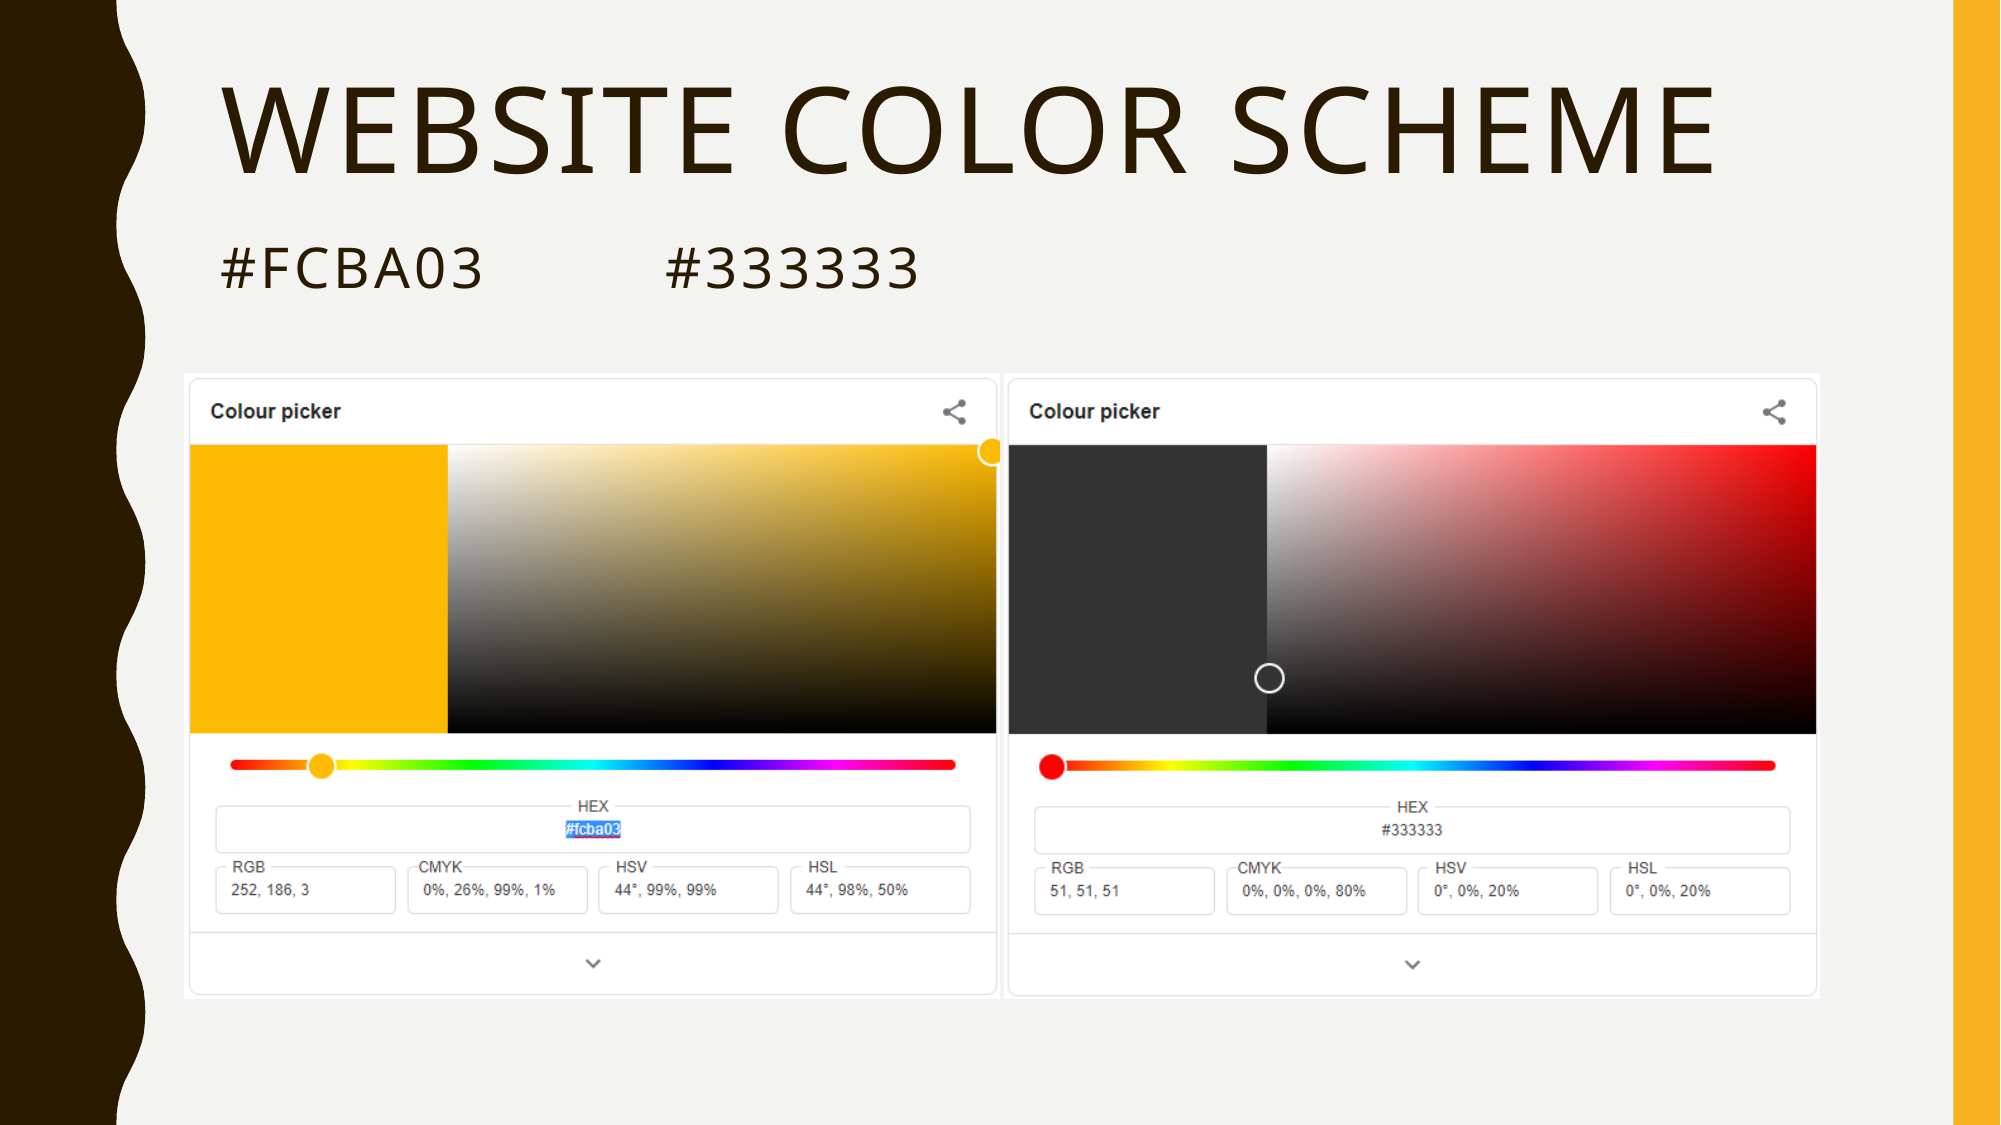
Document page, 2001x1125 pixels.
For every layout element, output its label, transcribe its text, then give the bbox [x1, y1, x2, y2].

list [184, 373, 1000, 999]
picture [1004, 373, 1820, 999]
title Website Color scheme #fcba03 #333333 [205, 62, 1875, 374]
